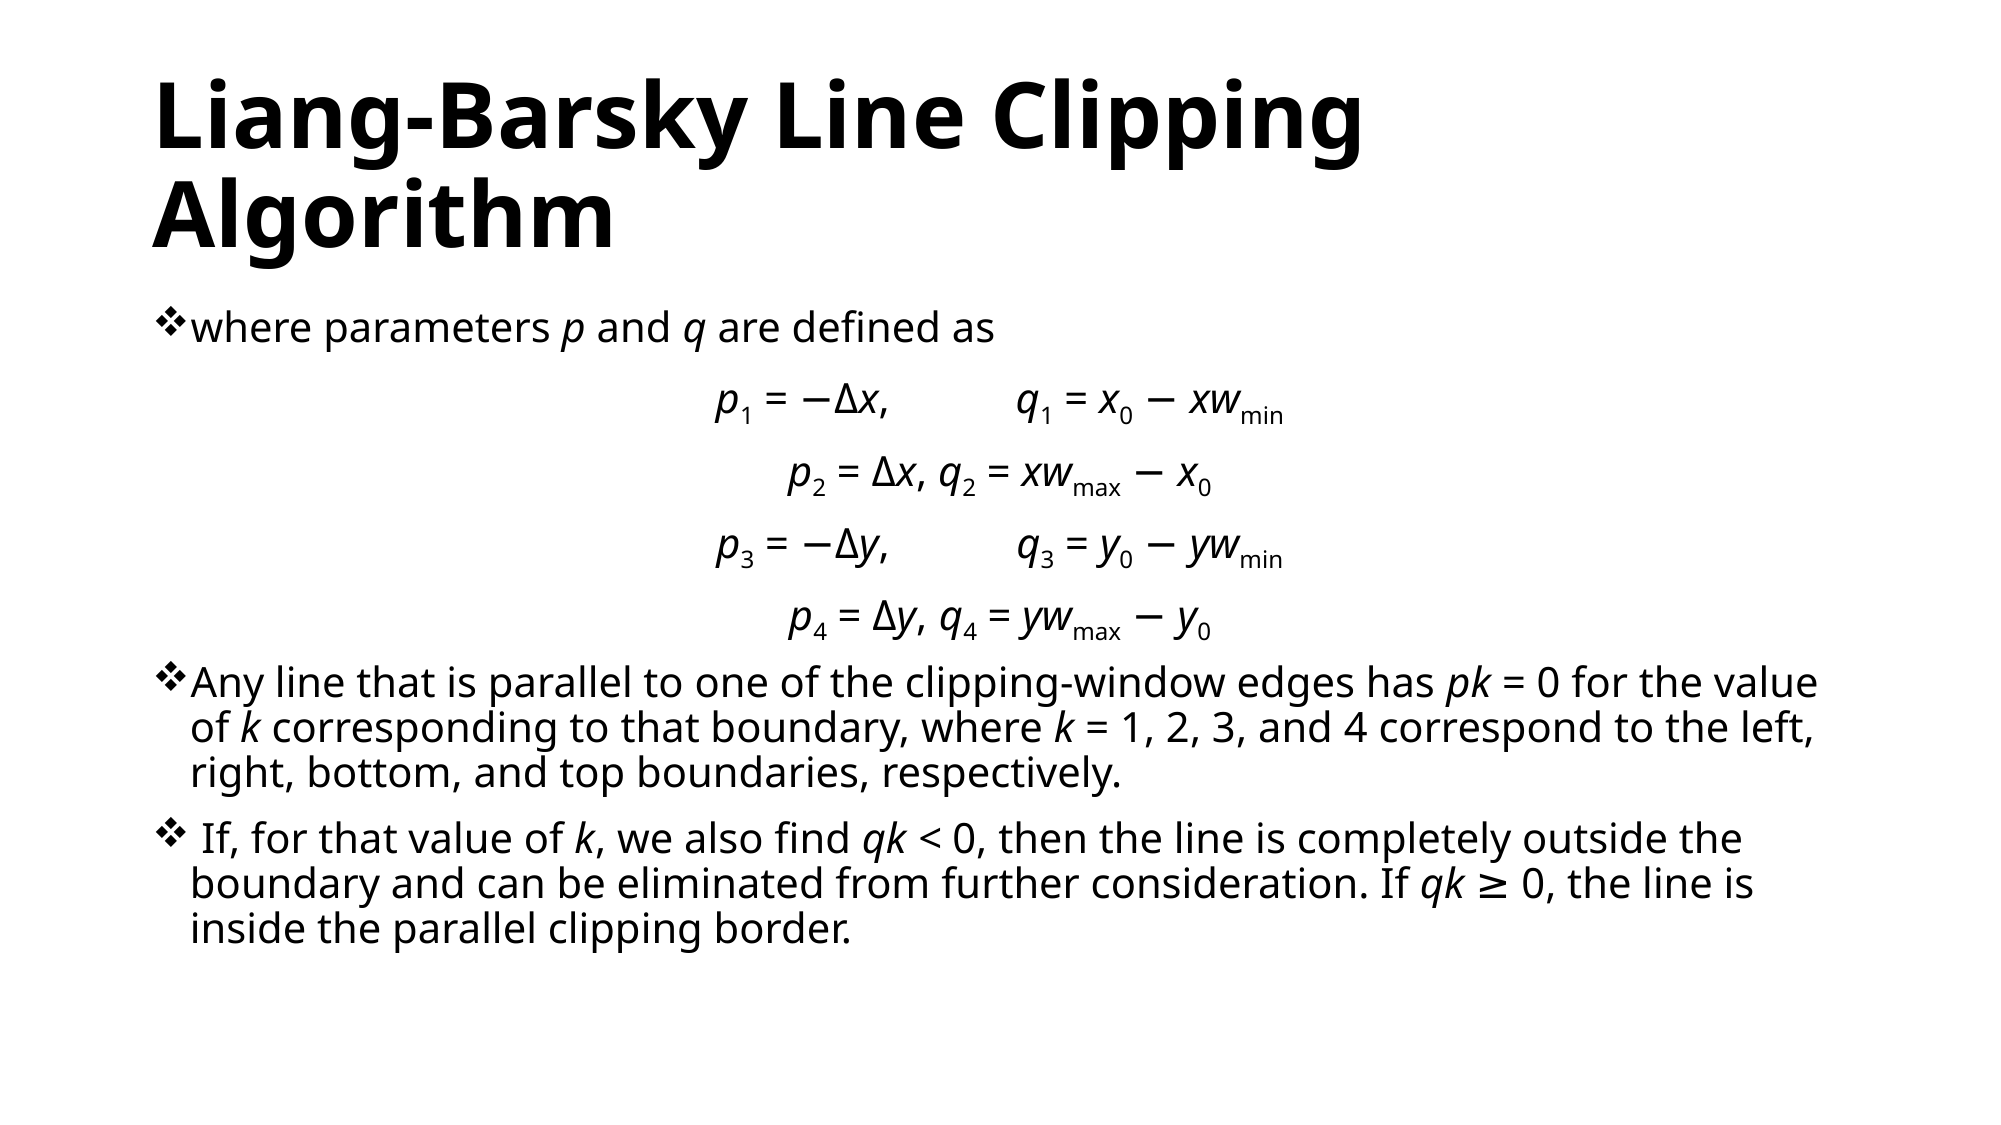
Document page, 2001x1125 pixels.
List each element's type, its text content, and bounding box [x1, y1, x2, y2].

list where parameters p and q are defined as p1 = −Δx, q1 = x0 − xwmin p2 = Δx, q2 = xwmax − x0 p3 = −Δy, q3 = y0 − ywmin p4 = Δy, q4 = ywmax − y0 Any line that is parallel to one of the clipping-window edges has pk = 0 for the value of k corresponding to that boundary, where k = 1, 2, 3, and 4 correspond to the left, right, bottom, and top boundaries, respectively. If, for that value of k, we also find qk < 0, then the line is completely outside the boundary and can be eliminated from further consideration. If qk ≥ 0, the line is inside the parallel clipping border. [137, 299, 1863, 1014]
title Liang-Barsky Line Clipping Algorithm [137, 59, 1863, 278]
